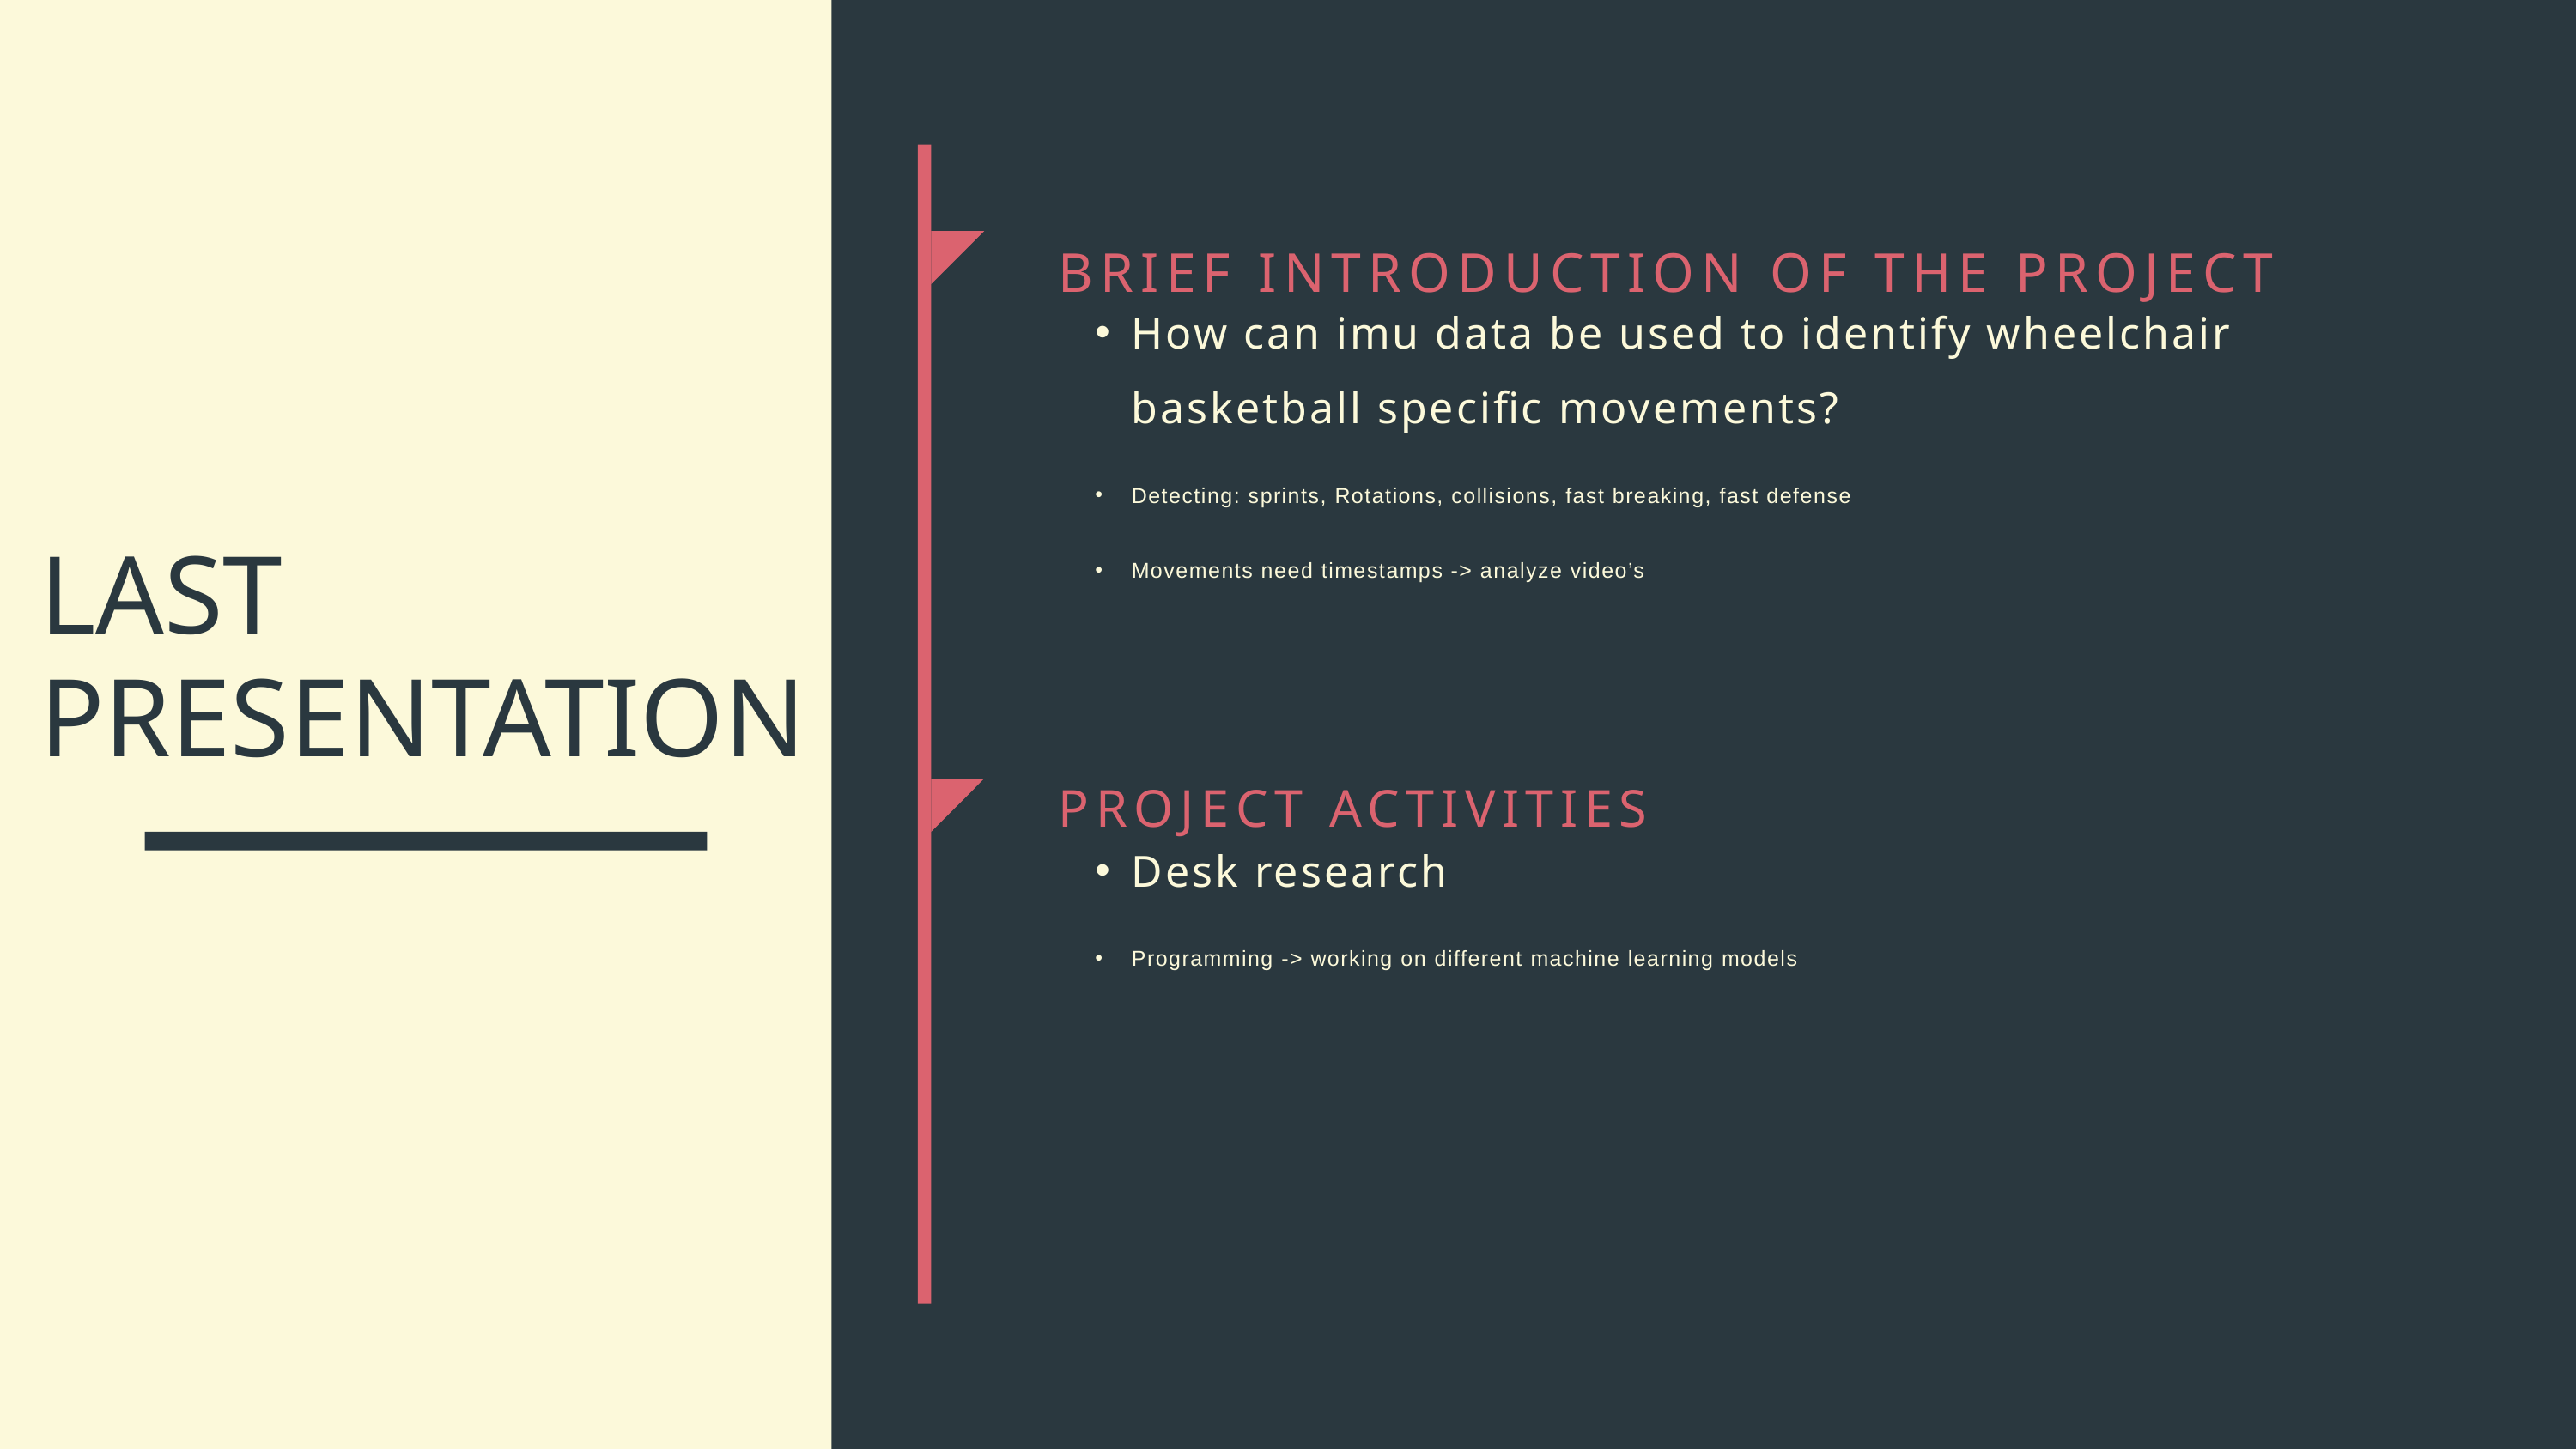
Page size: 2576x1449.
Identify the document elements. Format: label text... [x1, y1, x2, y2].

text_box [0, 0, 832, 1449]
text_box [931, 230, 985, 285]
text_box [1058, 768, 2417, 1038]
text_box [1058, 230, 2417, 724]
text_box [144, 831, 708, 851]
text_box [931, 778, 985, 833]
text_box LAST PRESENTATION [39, 531, 832, 779]
text_box [917, 144, 932, 1304]
